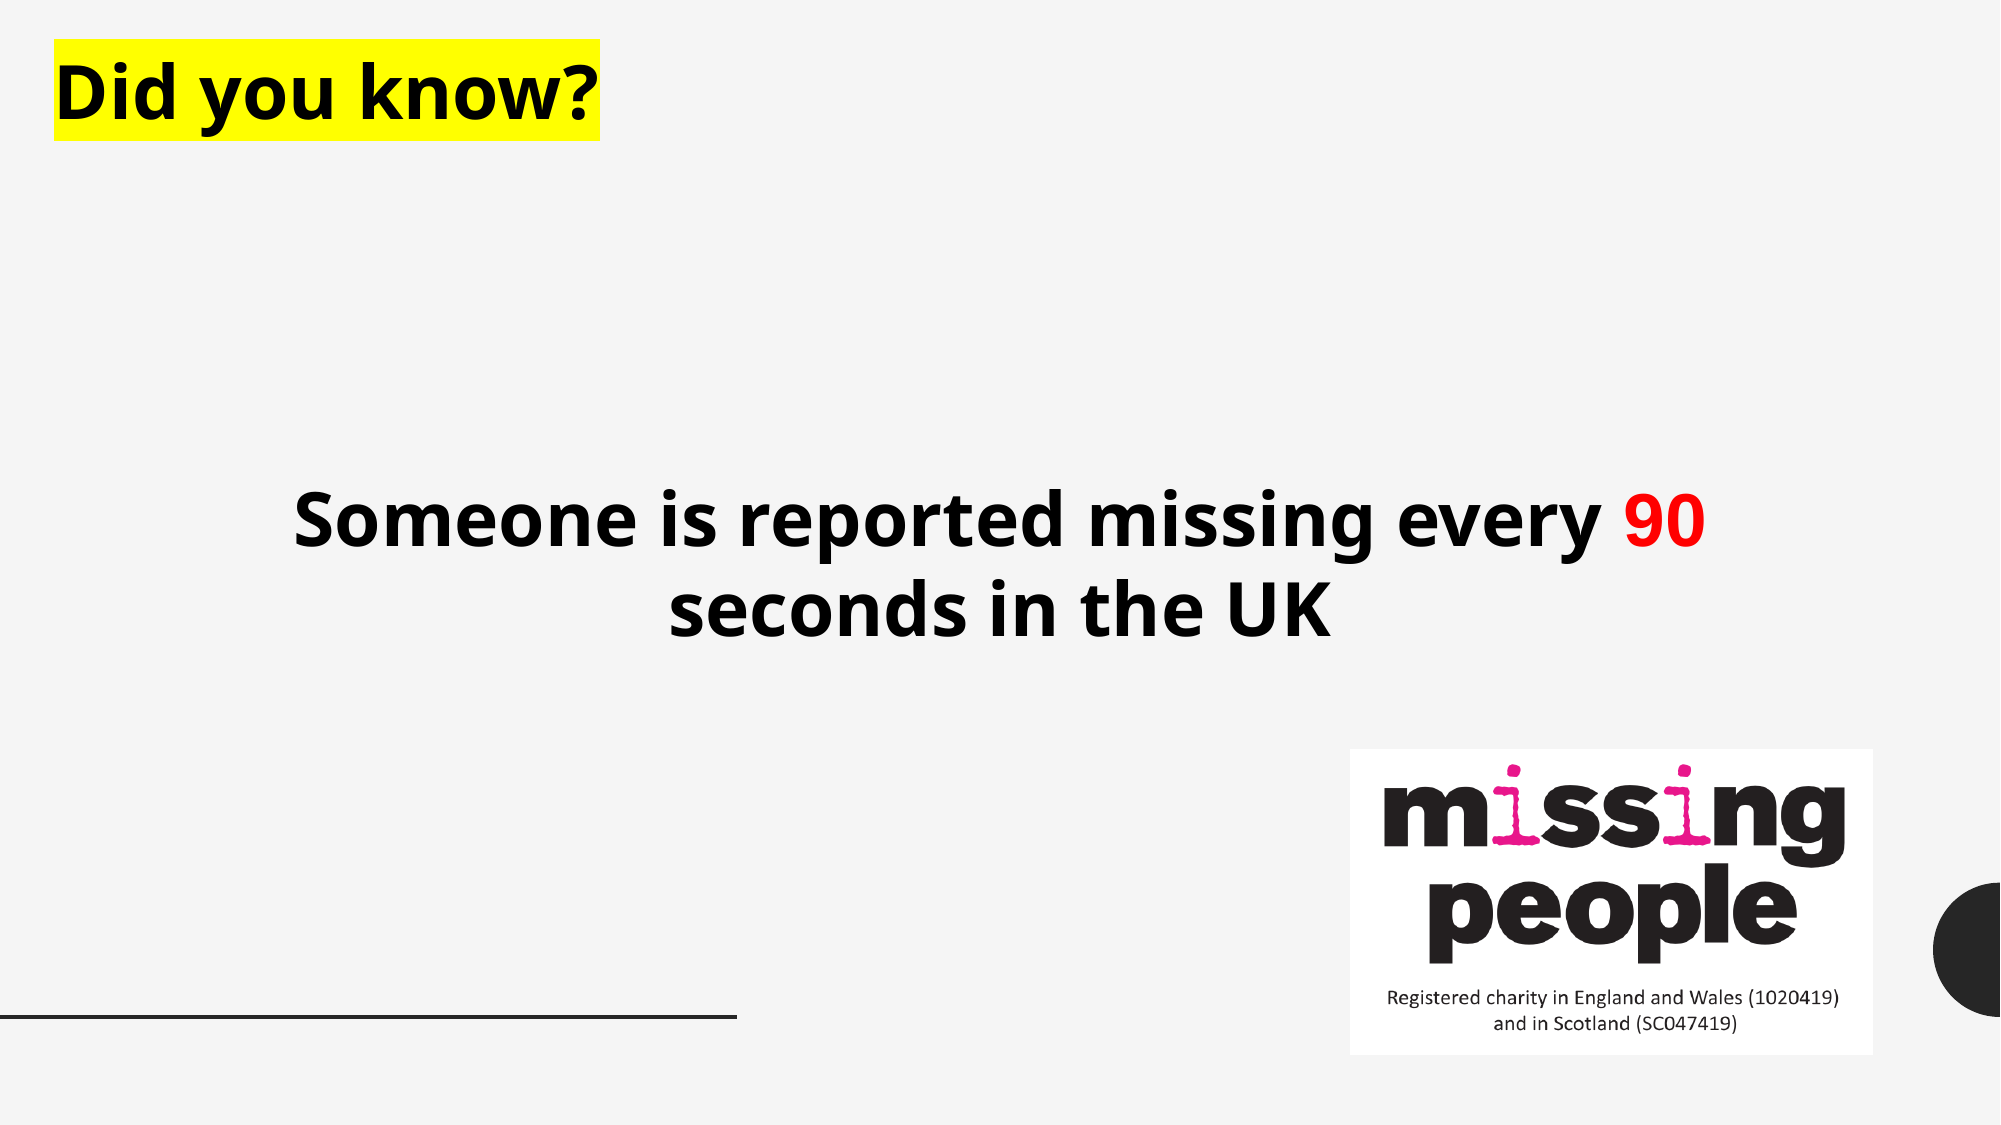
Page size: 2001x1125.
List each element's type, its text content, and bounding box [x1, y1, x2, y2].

text_box Did you know? [0, 36, 654, 142]
picture [1350, 749, 1873, 1055]
text_box Someone is reported missing every 90 seconds in the UK [273, 463, 1727, 659]
